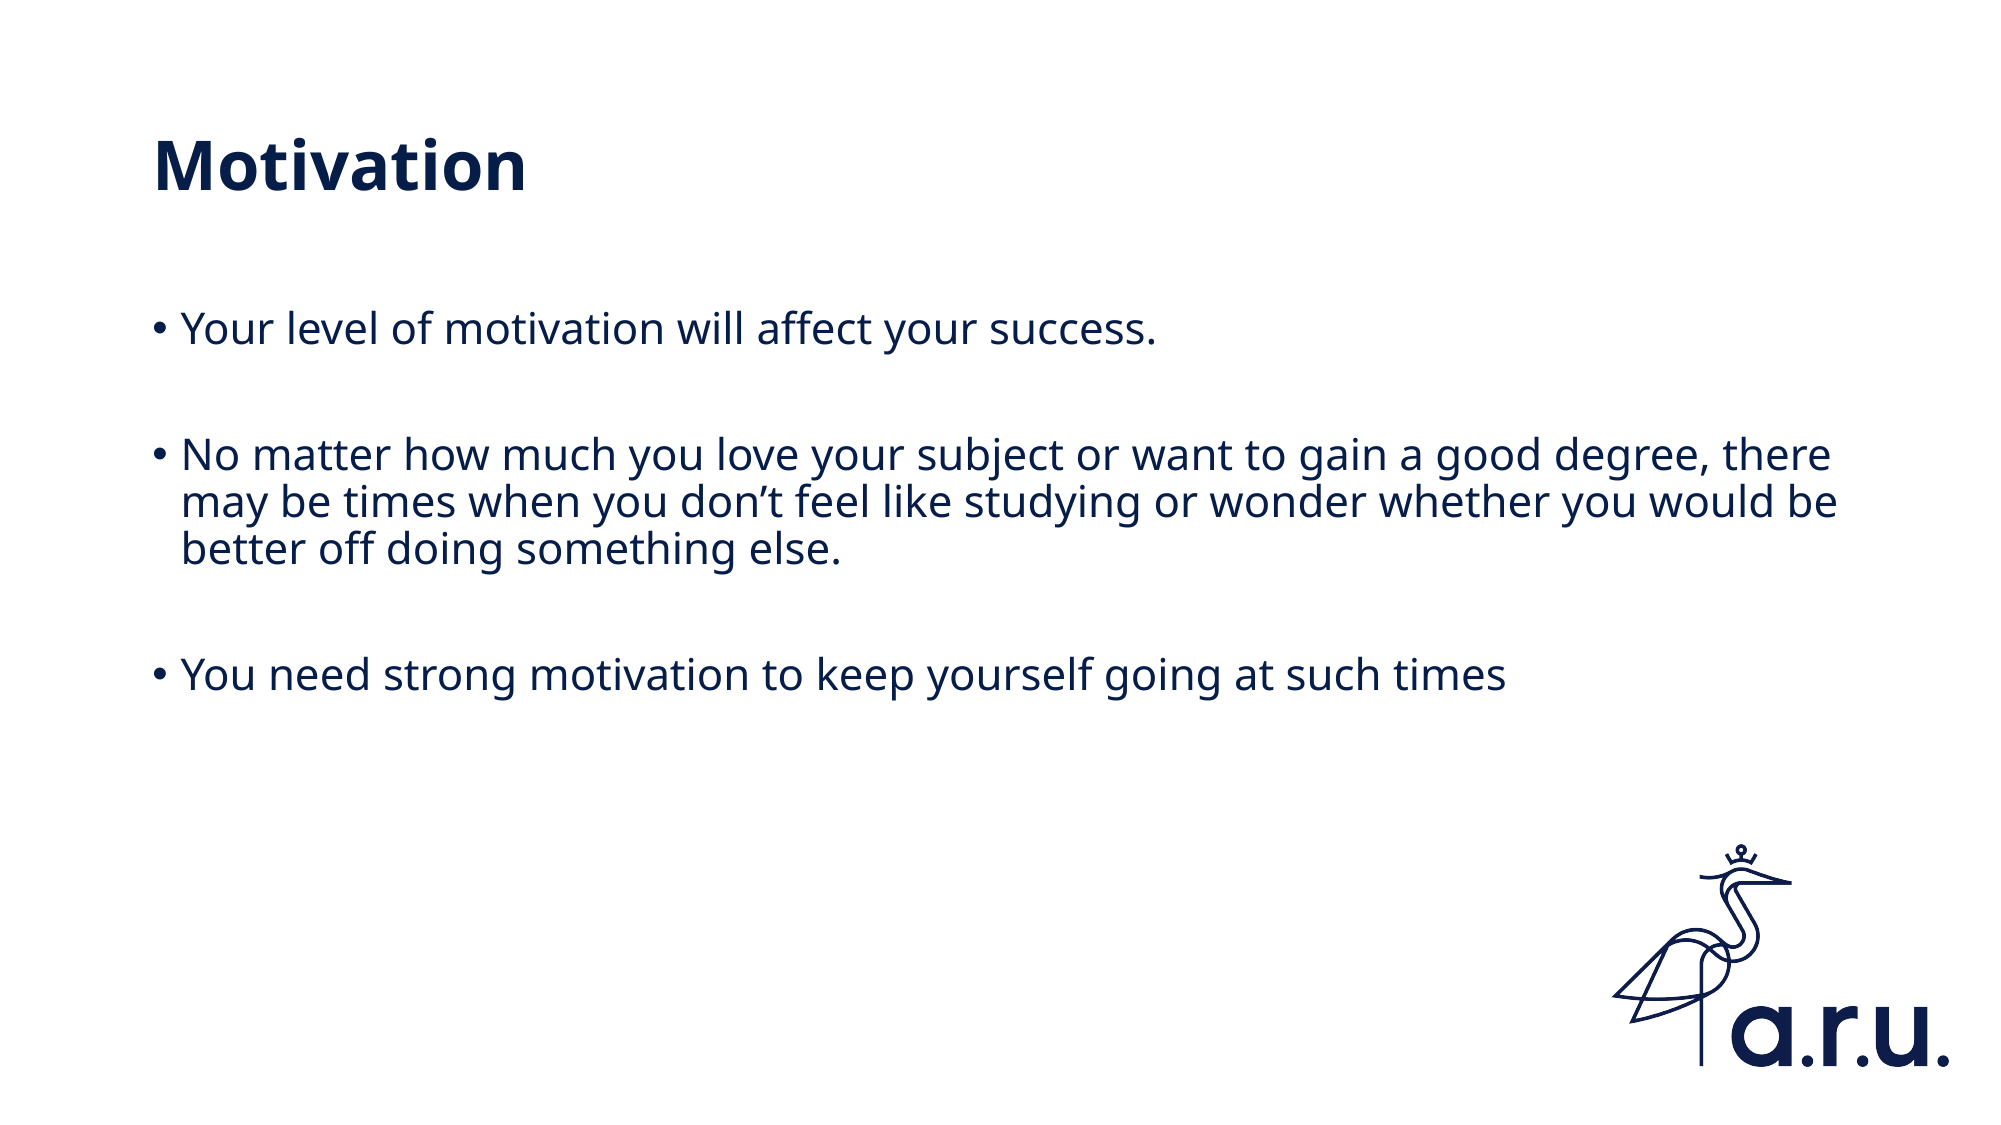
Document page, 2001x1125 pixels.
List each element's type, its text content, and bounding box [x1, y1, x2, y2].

picture [1611, 844, 1949, 1067]
list Your level of motivation will affect your success. No matter how much you love your subject or want to gain a good degree, there may be times when you don’t feel like studying or wonder whether you would be better off doing something else. You need strong motivation to keep yourself going at such times [137, 299, 1863, 1014]
title Motivation [137, 59, 1863, 278]
